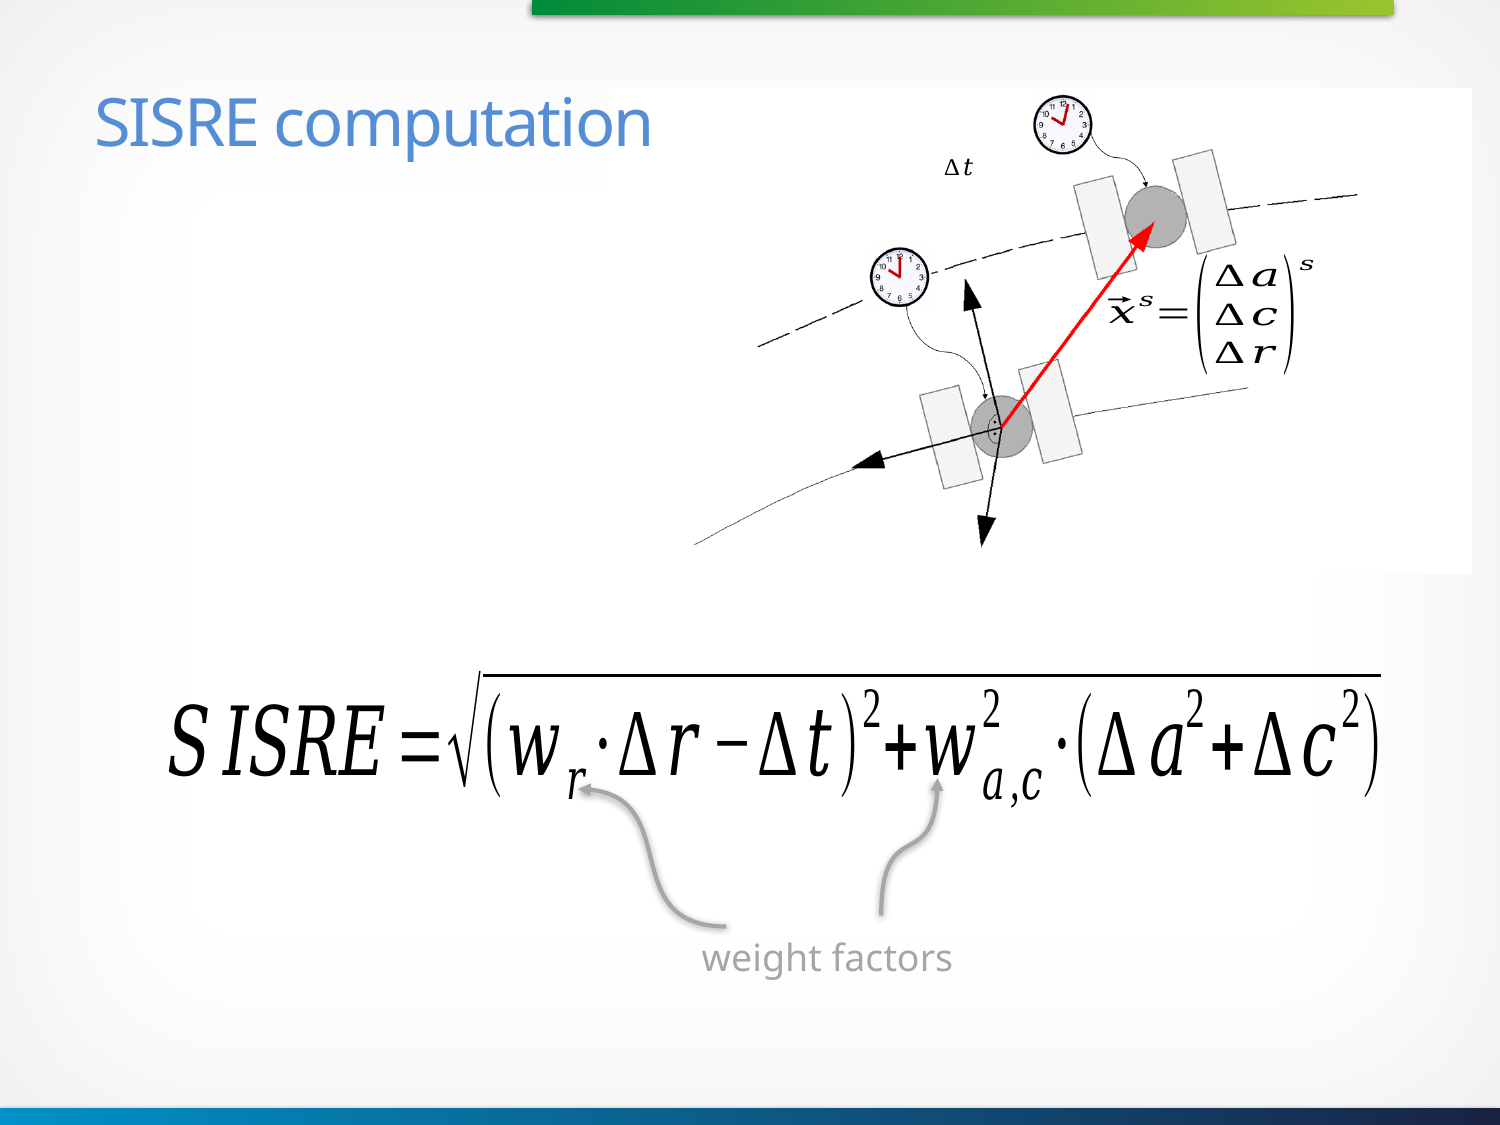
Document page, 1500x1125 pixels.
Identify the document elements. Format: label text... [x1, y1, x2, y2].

picture [0, 0, 1500, 1125]
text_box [840, 818, 979, 876]
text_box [609, 88, 1473, 574]
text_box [577, 788, 727, 927]
text_box weight factors [686, 926, 969, 987]
text_box SISRE computation [94, 88, 607, 221]
